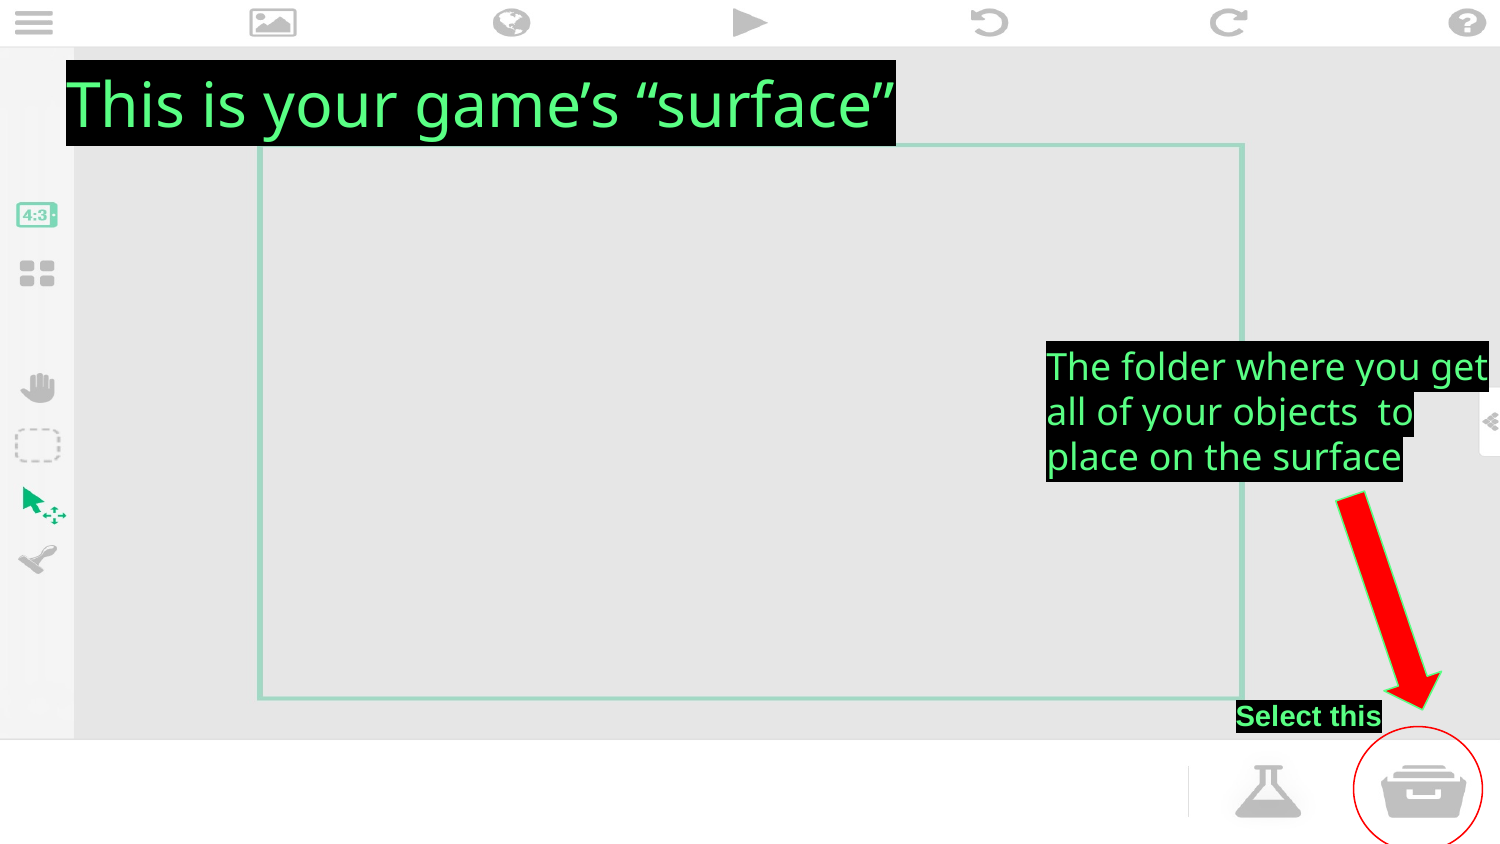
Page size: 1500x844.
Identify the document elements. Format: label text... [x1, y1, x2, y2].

text_box [1353, 726, 1483, 844]
text_box Select this [1220, 682, 1420, 720]
title The folder where you get all of your objects to place on the surface [1031, 328, 1500, 454]
picture [0, 0, 1500, 844]
title This is your game’s “surface” [51, 49, 1449, 144]
text_box [1335, 491, 1442, 710]
